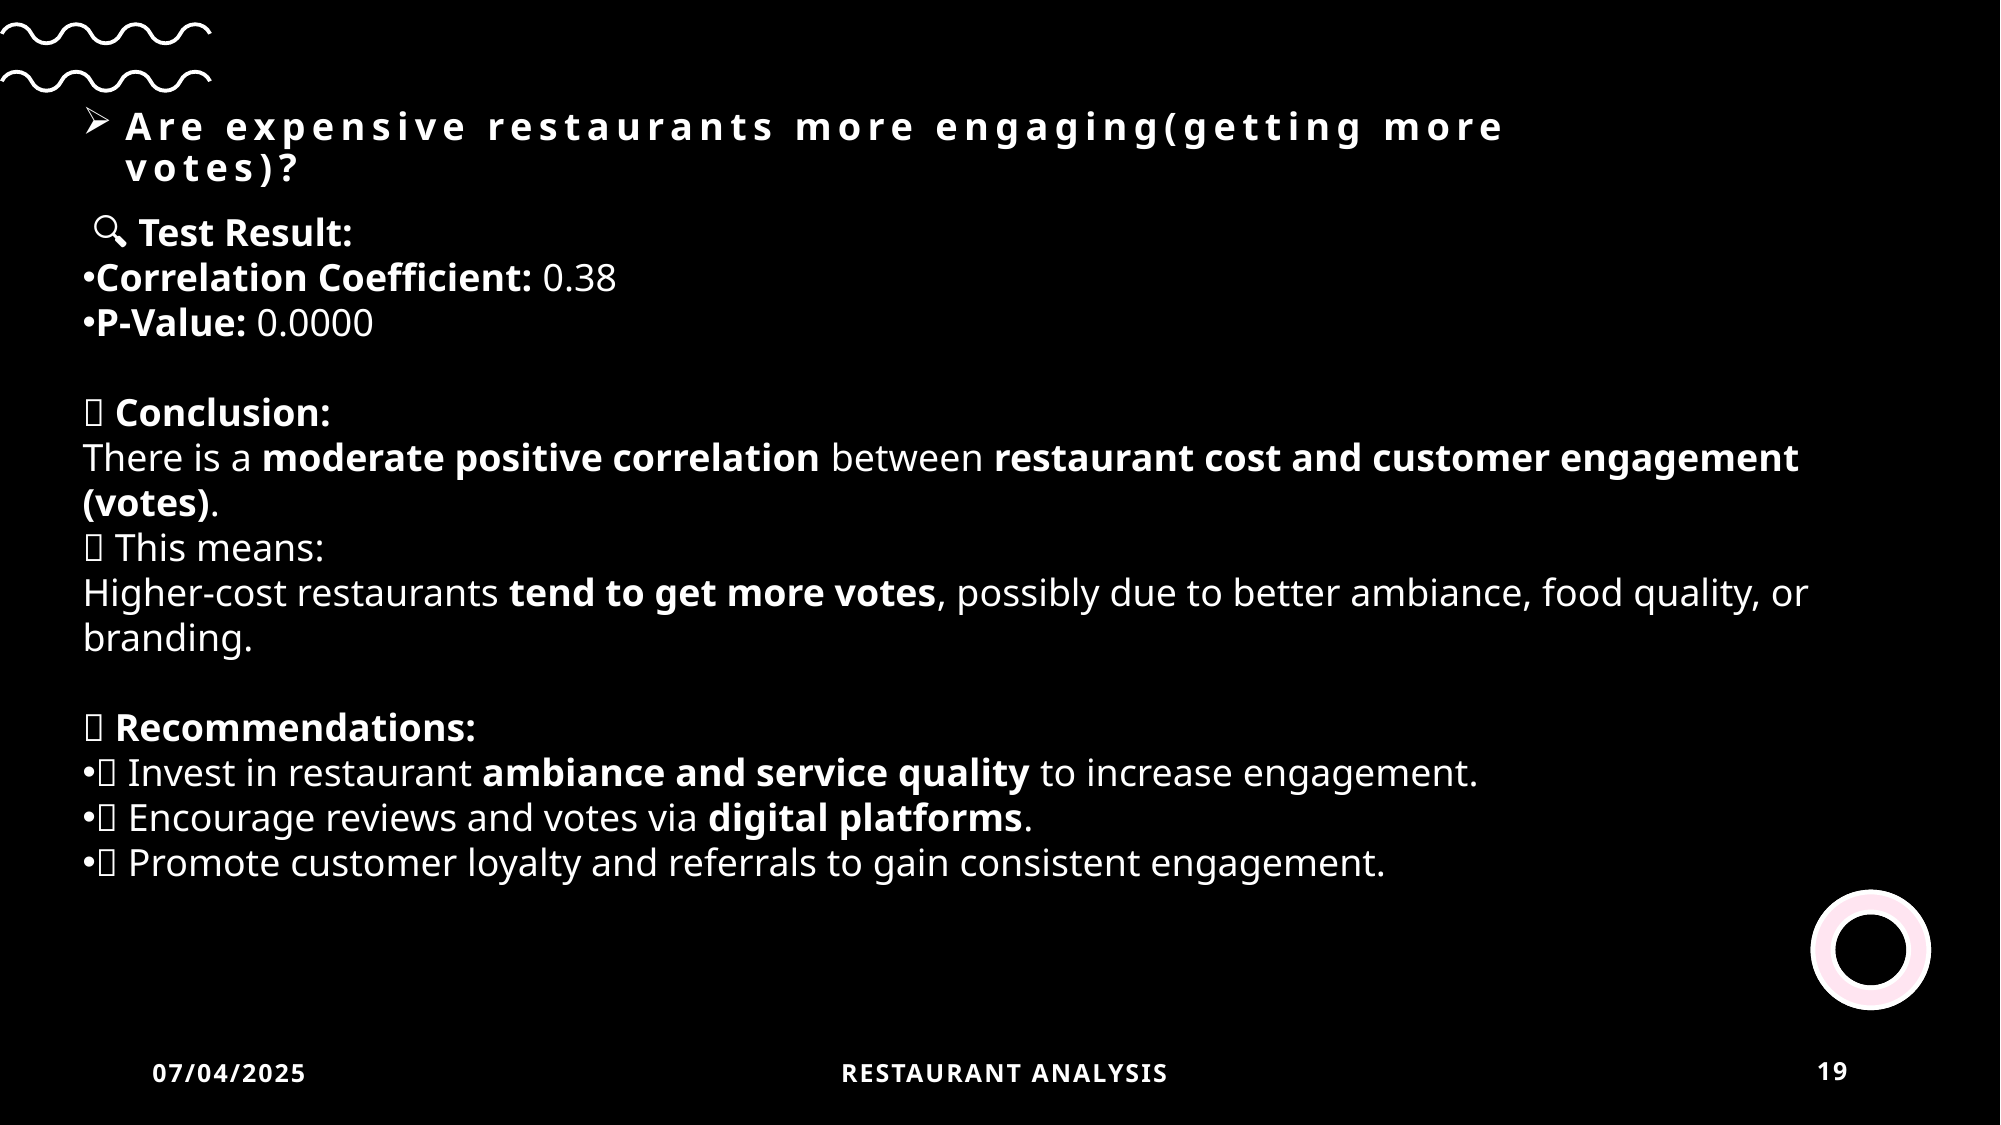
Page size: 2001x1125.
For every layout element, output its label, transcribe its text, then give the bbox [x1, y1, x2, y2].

title Are expensive restaurants more engaging(getting more votes)? [67, 99, 1626, 201]
footer Restaurant Analysis [662, 1042, 1338, 1103]
slide_number 19 [1412, 1042, 1863, 1103]
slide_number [137, 1042, 392, 1103]
text_box 🔍 Test Result: Correlation Coefficient: 0.38 P-Value: 0.0000 ✅ Conclusion: There is a moderate positive correlation between restaurant cost and customer engagement (votes). 💬 This means: Higher-cost restaurants tend to get more votes, possibly due to better ambiance, food quality, or branding. 📌 Recommendations: 💡 Invest in restaurant ambiance and service quality to increase engagement. 📱 Encourage reviews and votes via digital platforms. 🤝 Promote customer loyalty and referrals to gain consistent engagement. [67, 201, 1842, 1026]
